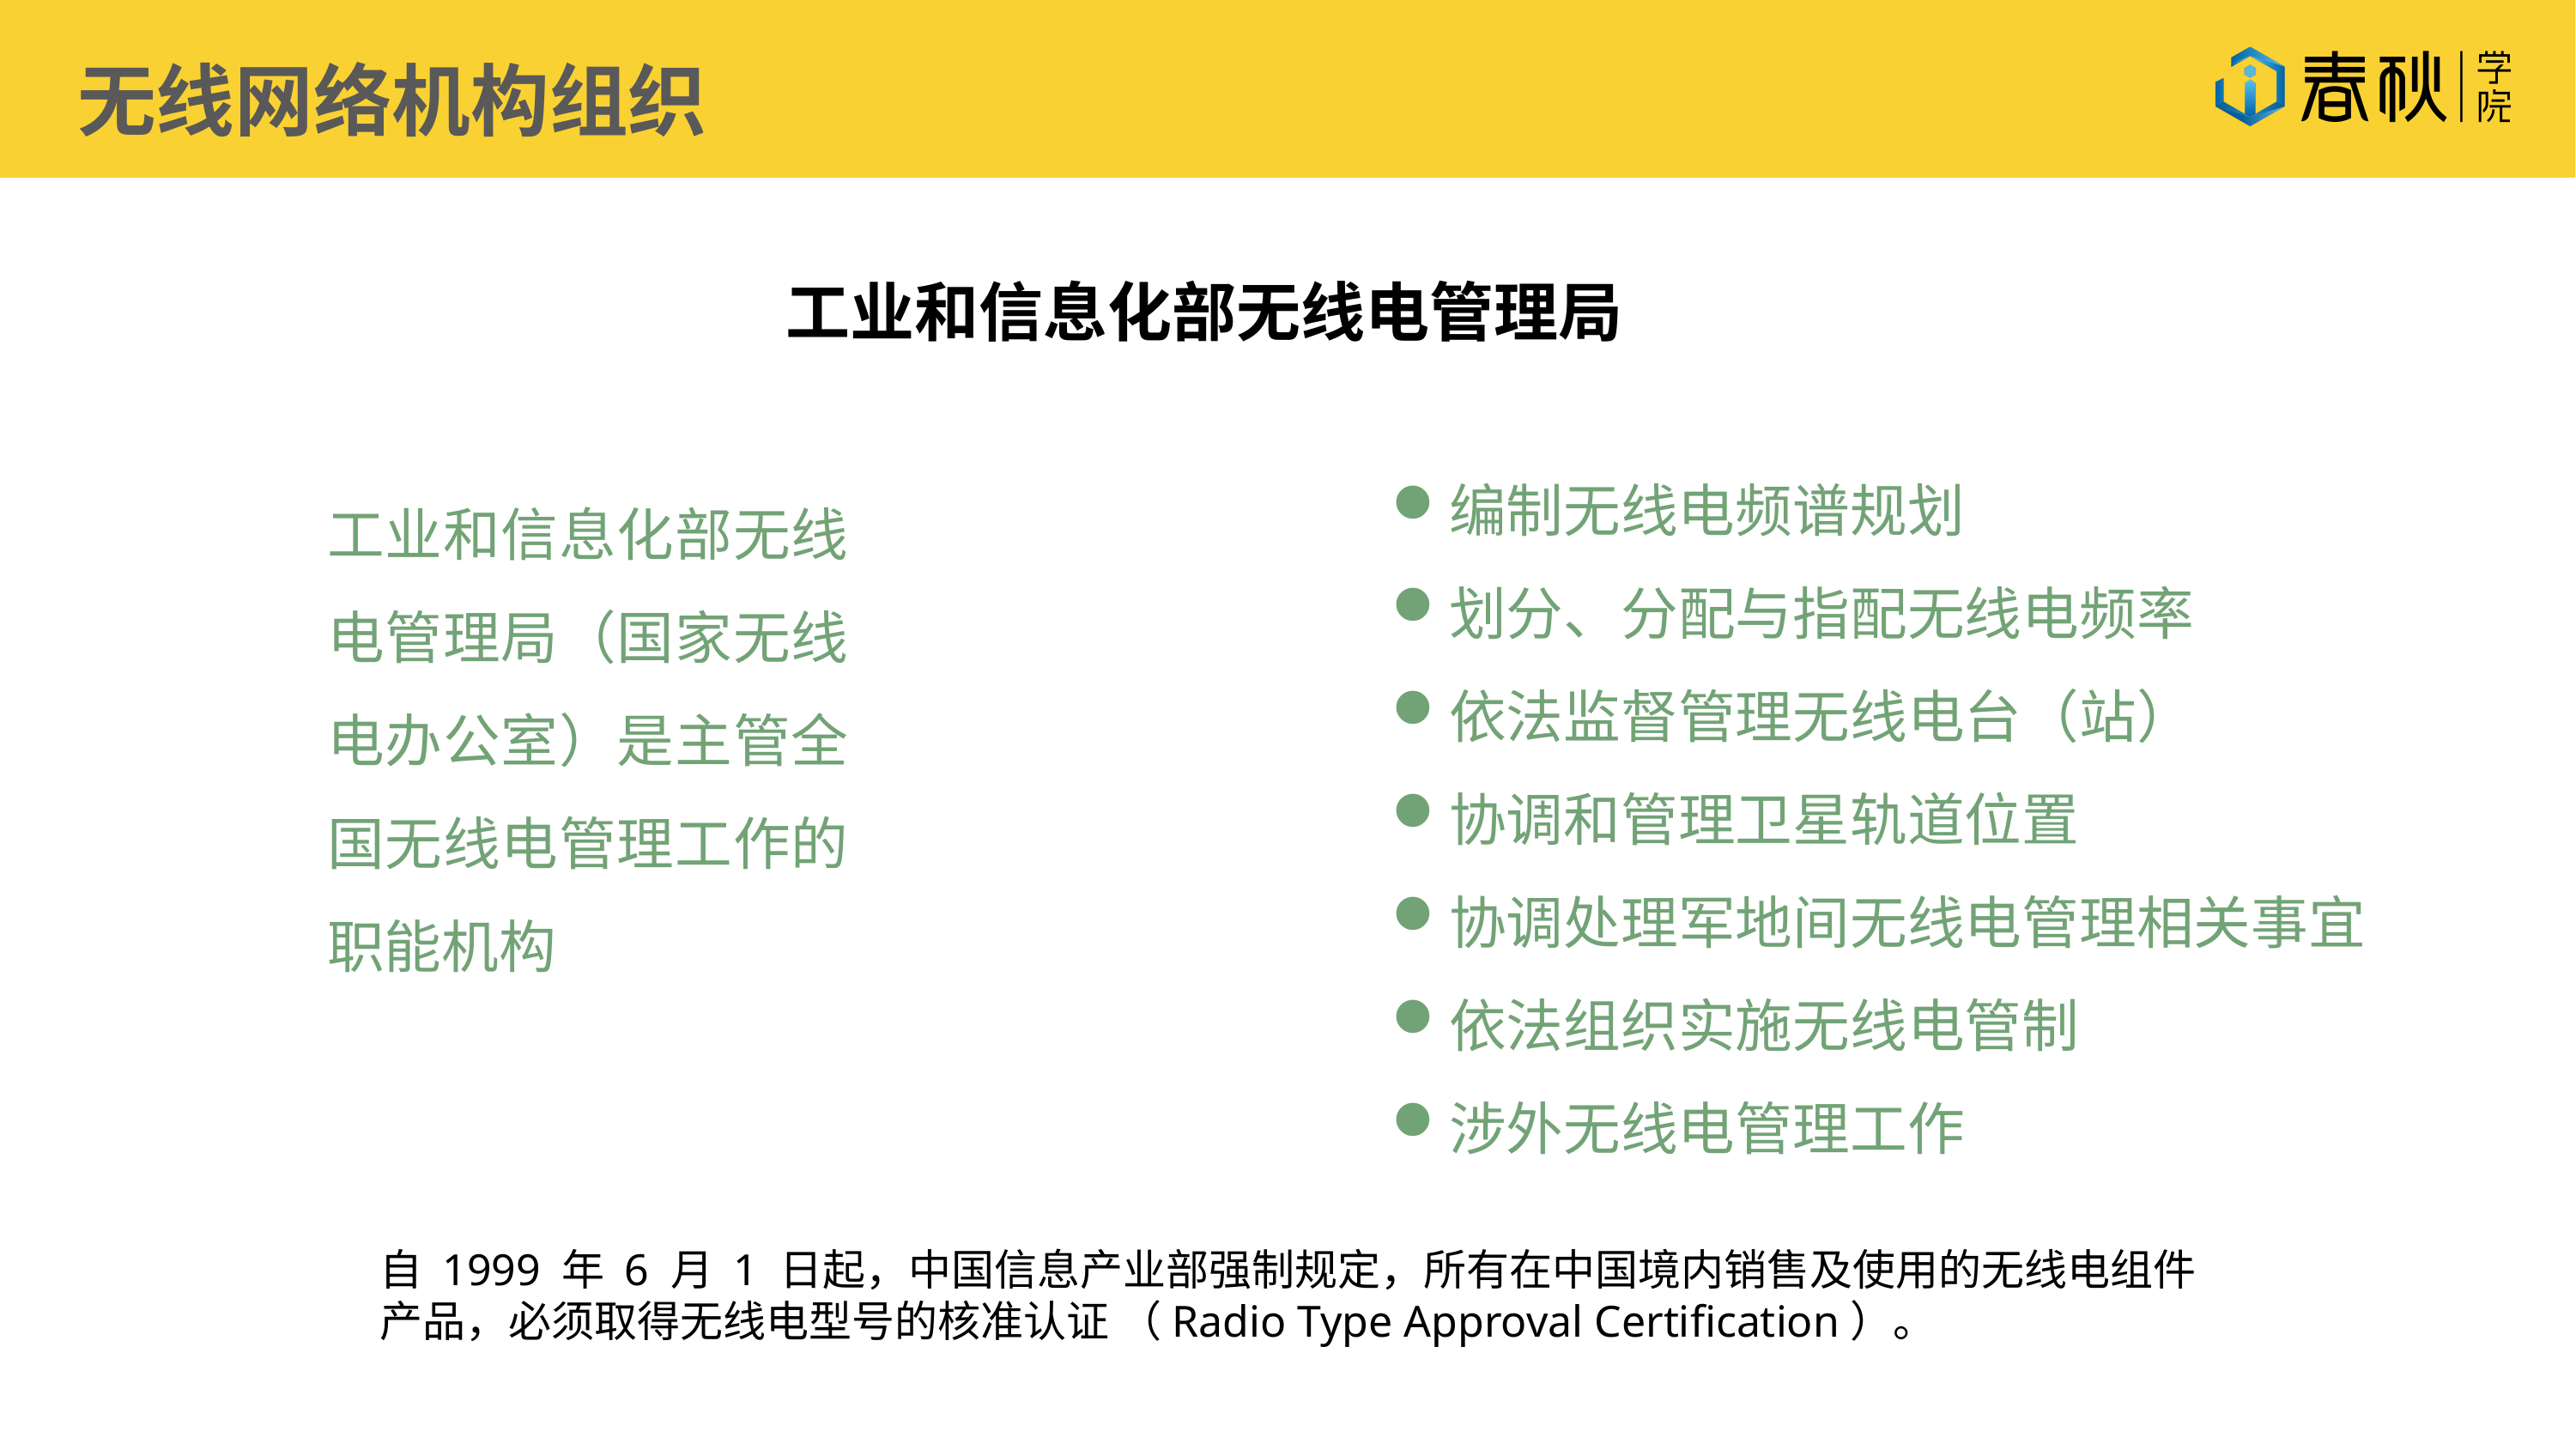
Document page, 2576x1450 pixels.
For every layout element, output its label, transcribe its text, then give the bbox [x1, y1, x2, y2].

picture [0, 0, 2576, 263]
text_box 工业和信息化部无线电管理局（国家无线电办公室）是主管全国无线电管理工作的职能机构 [314, 458, 862, 986]
list 无线网络机构组织 [64, 45, 1112, 137]
text_box 自 1999 年 6 月 1 日起，中国信息产业部强制规定，所有在中国境内销售及使用的无线电组件产品，必须取得无线电型号的核准认证 （Radio Type Approval Certification）。 [367, 1236, 2248, 1353]
text_box 编制无线电频谱规划 划分、分配与指配无线电频率 依法监督管理无线电台（站） 协调和管理卫星轨道位置 协调处理军地间无线电管理相关事宜 依法组织实施无线电管制 涉外无线电管理工作 [1379, 434, 2390, 1168]
text_box 工业和信息化部无线电管理局 [745, 265, 1664, 356]
